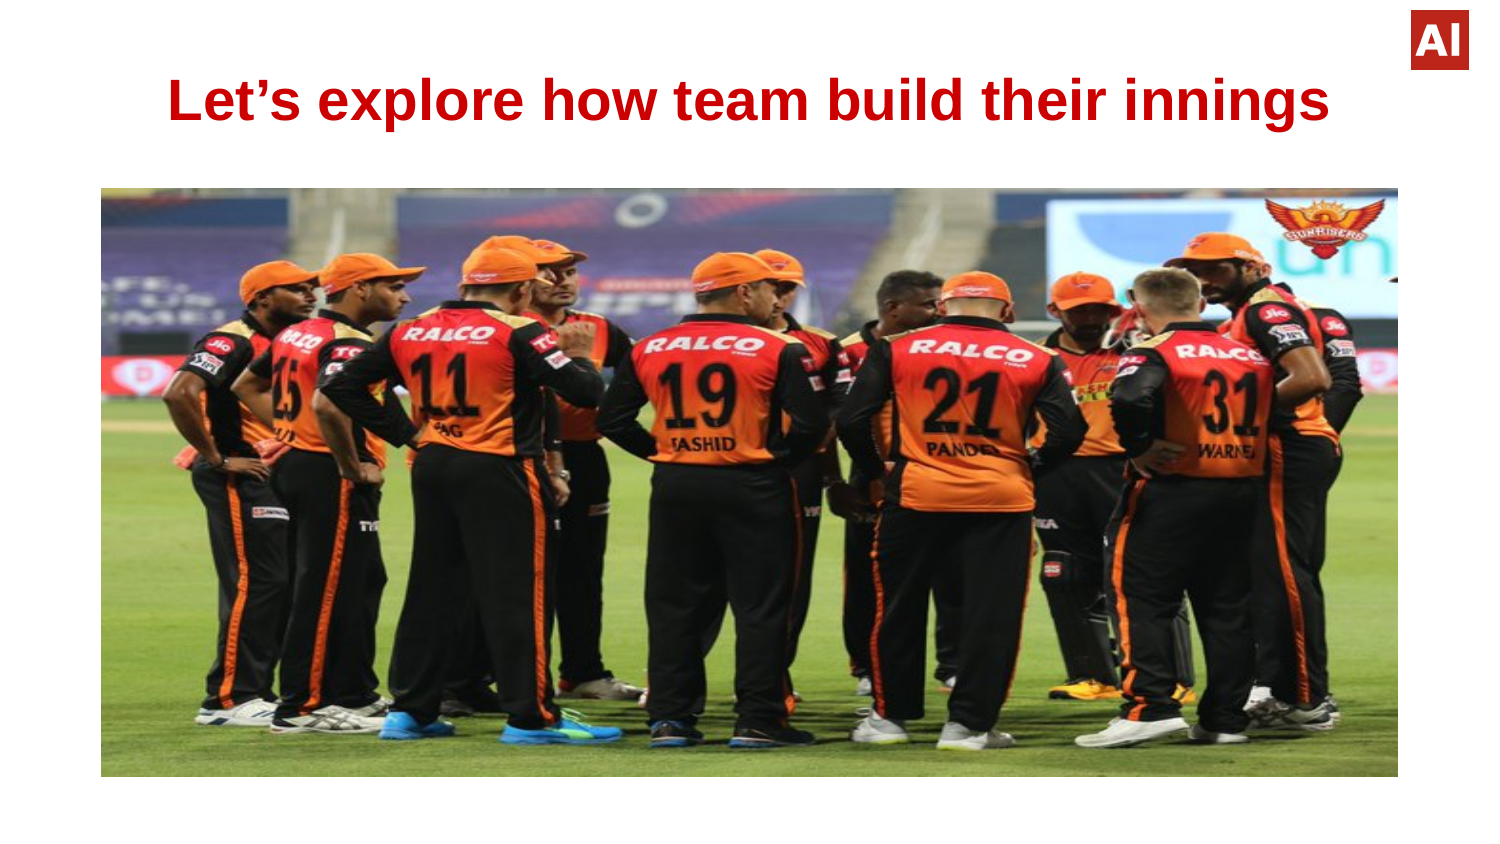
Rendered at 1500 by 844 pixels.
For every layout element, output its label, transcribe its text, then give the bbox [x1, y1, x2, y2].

title Let’s explore how team build their innings [51, 46, 1449, 141]
picture [101, 188, 1399, 778]
picture [1411, 10, 1469, 70]
